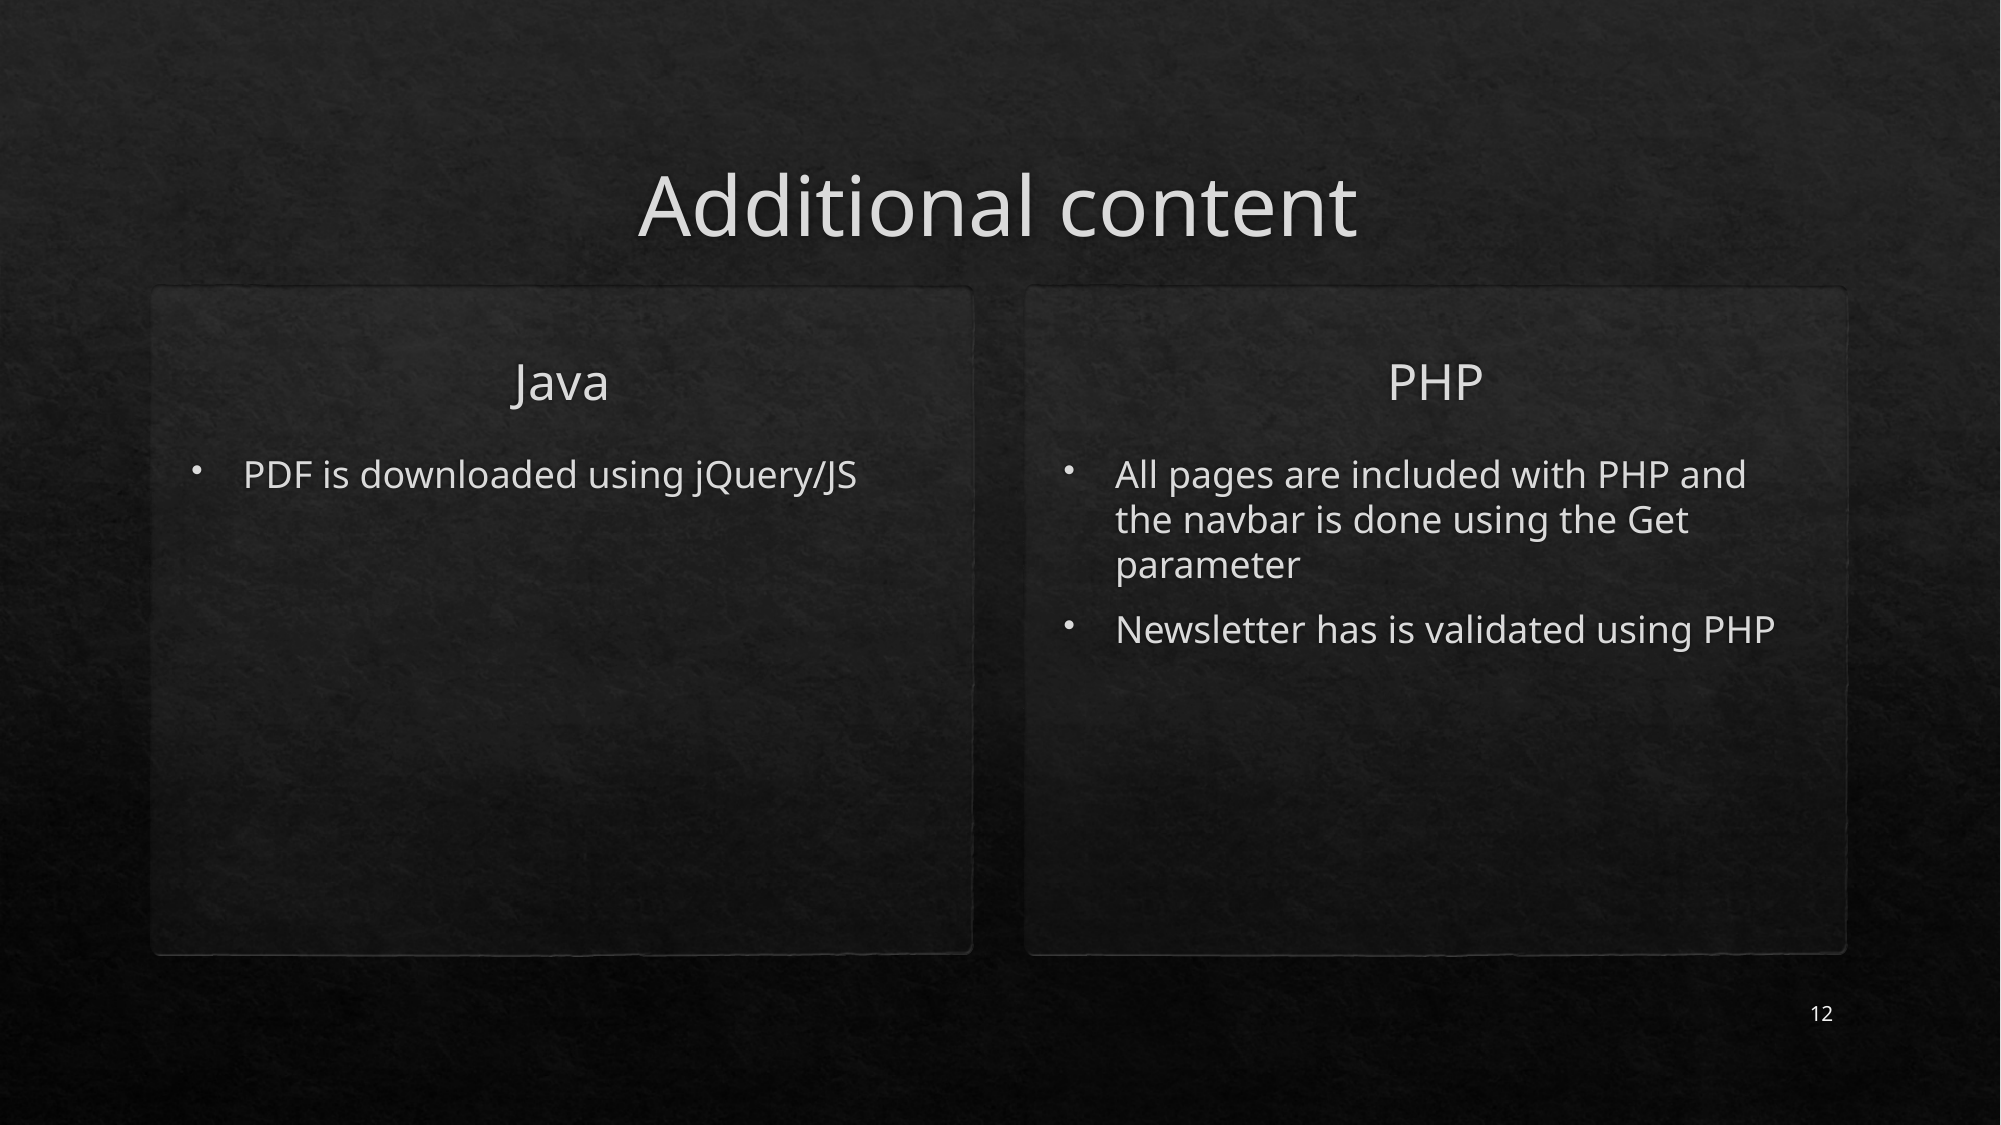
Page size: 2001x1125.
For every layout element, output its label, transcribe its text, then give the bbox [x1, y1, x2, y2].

picture [149, 307, 975, 957]
list Java [171, 311, 954, 418]
list All pages are included with PHP and the navbar is done using the Get parameter Newsletter has is validated using PHP [1043, 443, 1828, 943]
picture [1023, 307, 1849, 957]
title Additional content [149, 99, 1849, 307]
slide_number 12 [1724, 984, 1849, 1045]
list PHP [1043, 311, 1828, 418]
list PDF is downloaded using jQuery/JS [171, 443, 954, 943]
